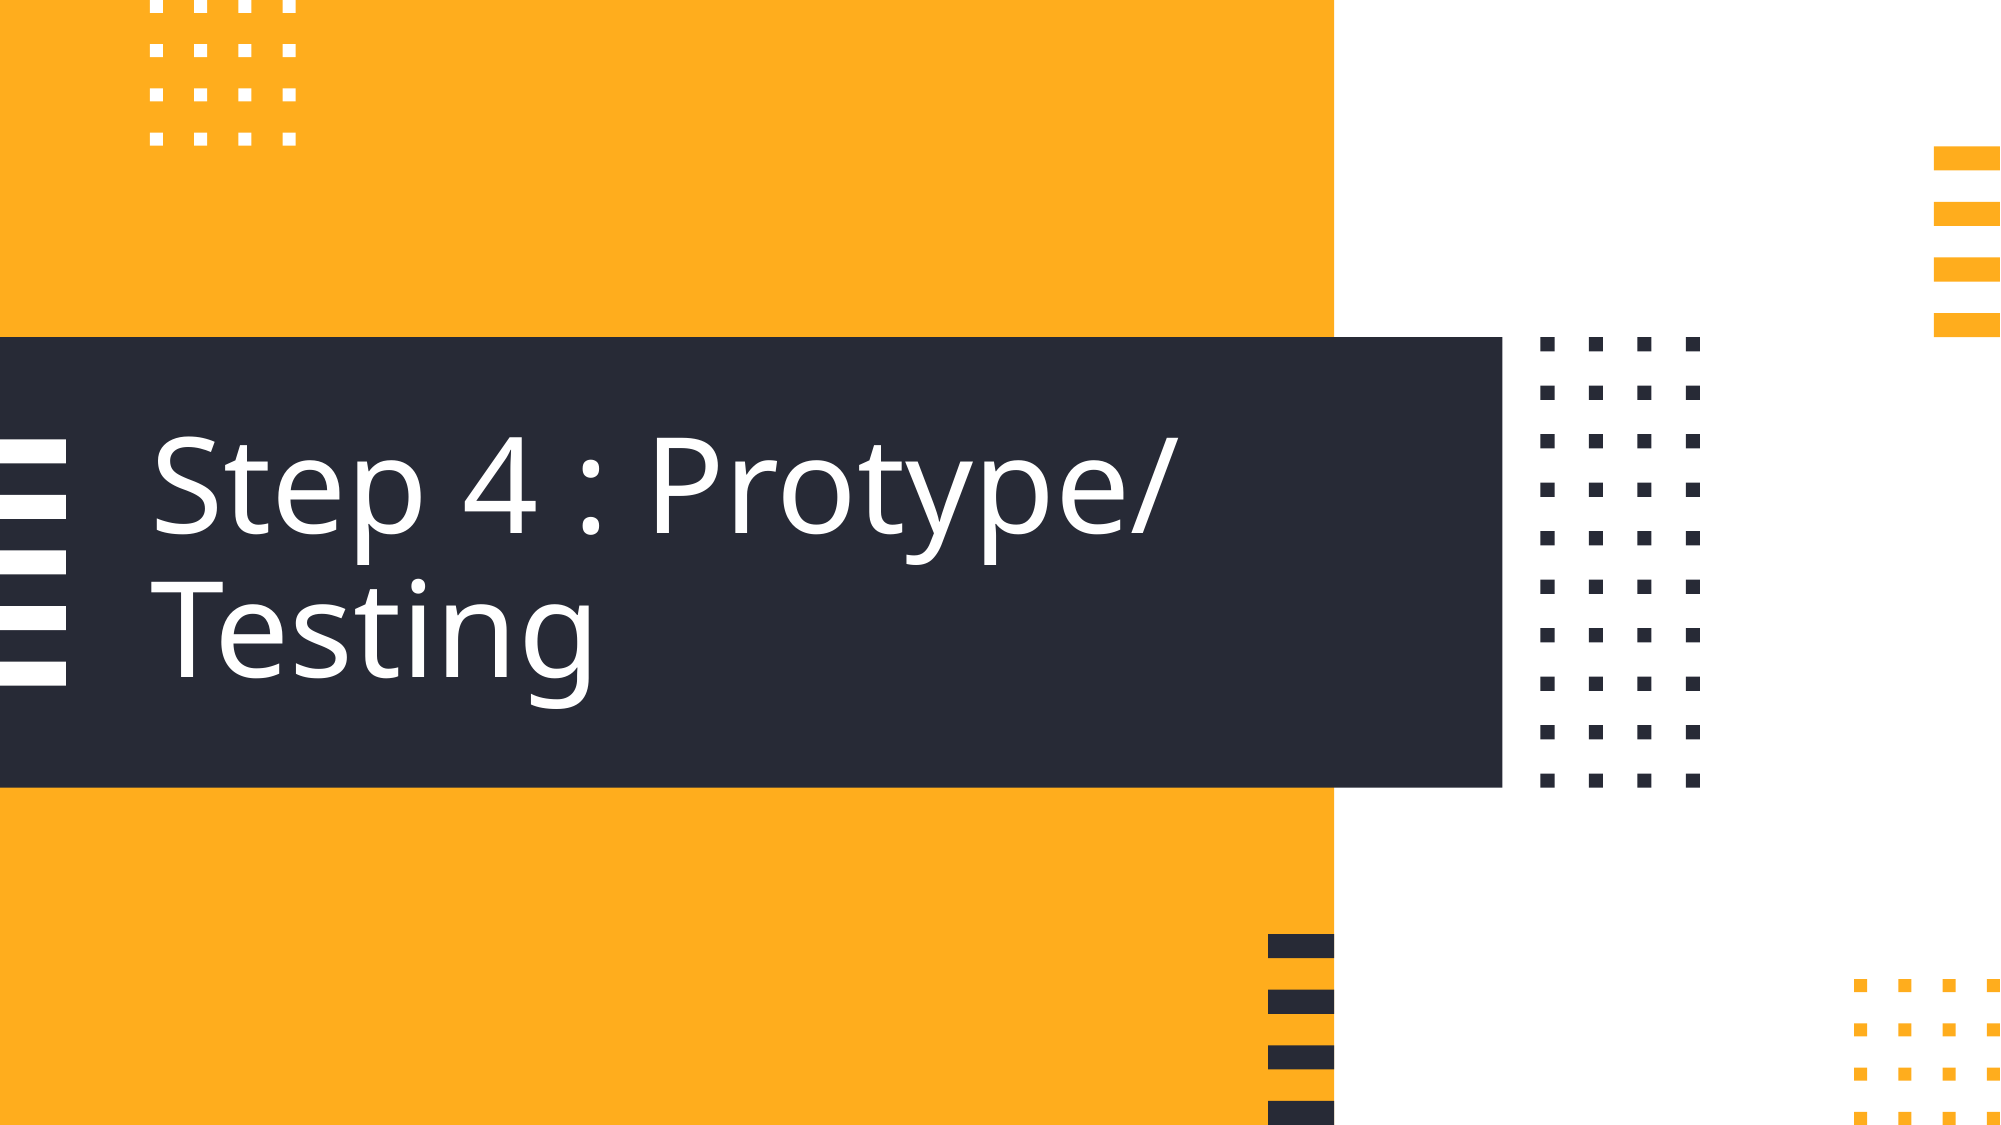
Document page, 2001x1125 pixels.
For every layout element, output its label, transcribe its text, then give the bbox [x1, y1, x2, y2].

title Step 4 : Protype/ Testing [150, 337, 1406, 788]
